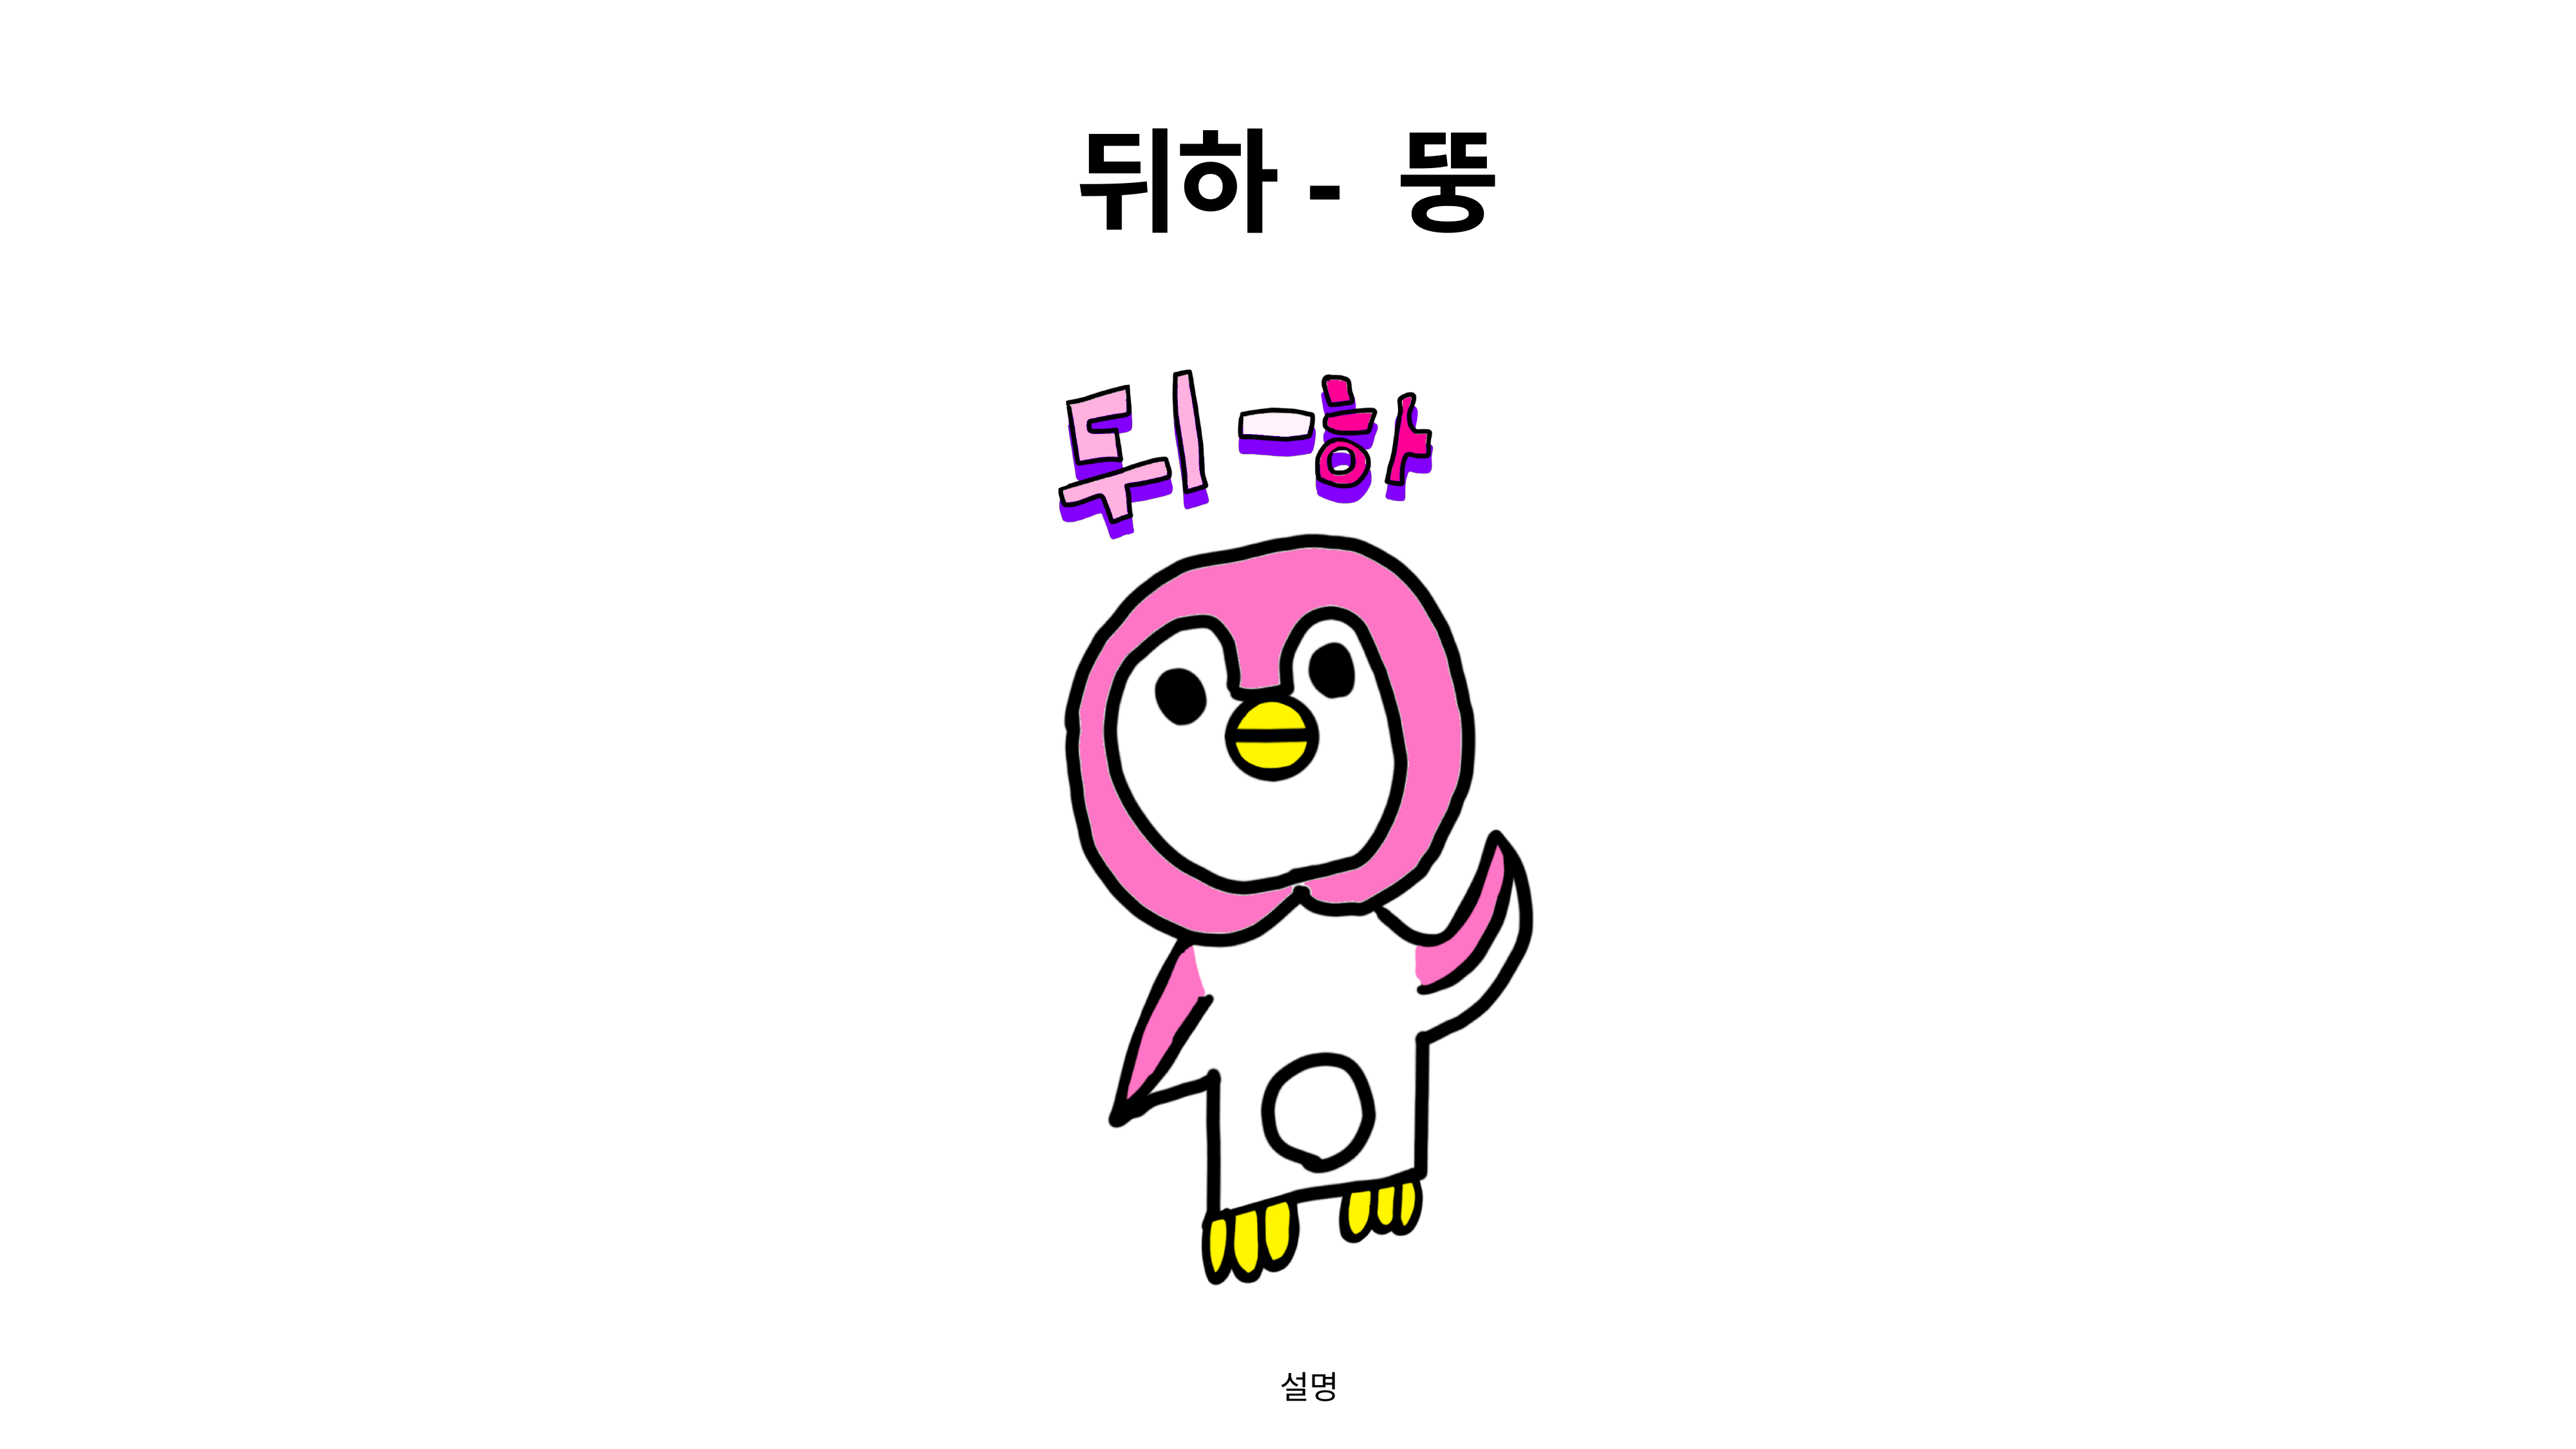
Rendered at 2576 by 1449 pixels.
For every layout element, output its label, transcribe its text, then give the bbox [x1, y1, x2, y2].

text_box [810, 272, 1810, 1414]
title 뒤하- 뚱 [133, 85, 2443, 251]
